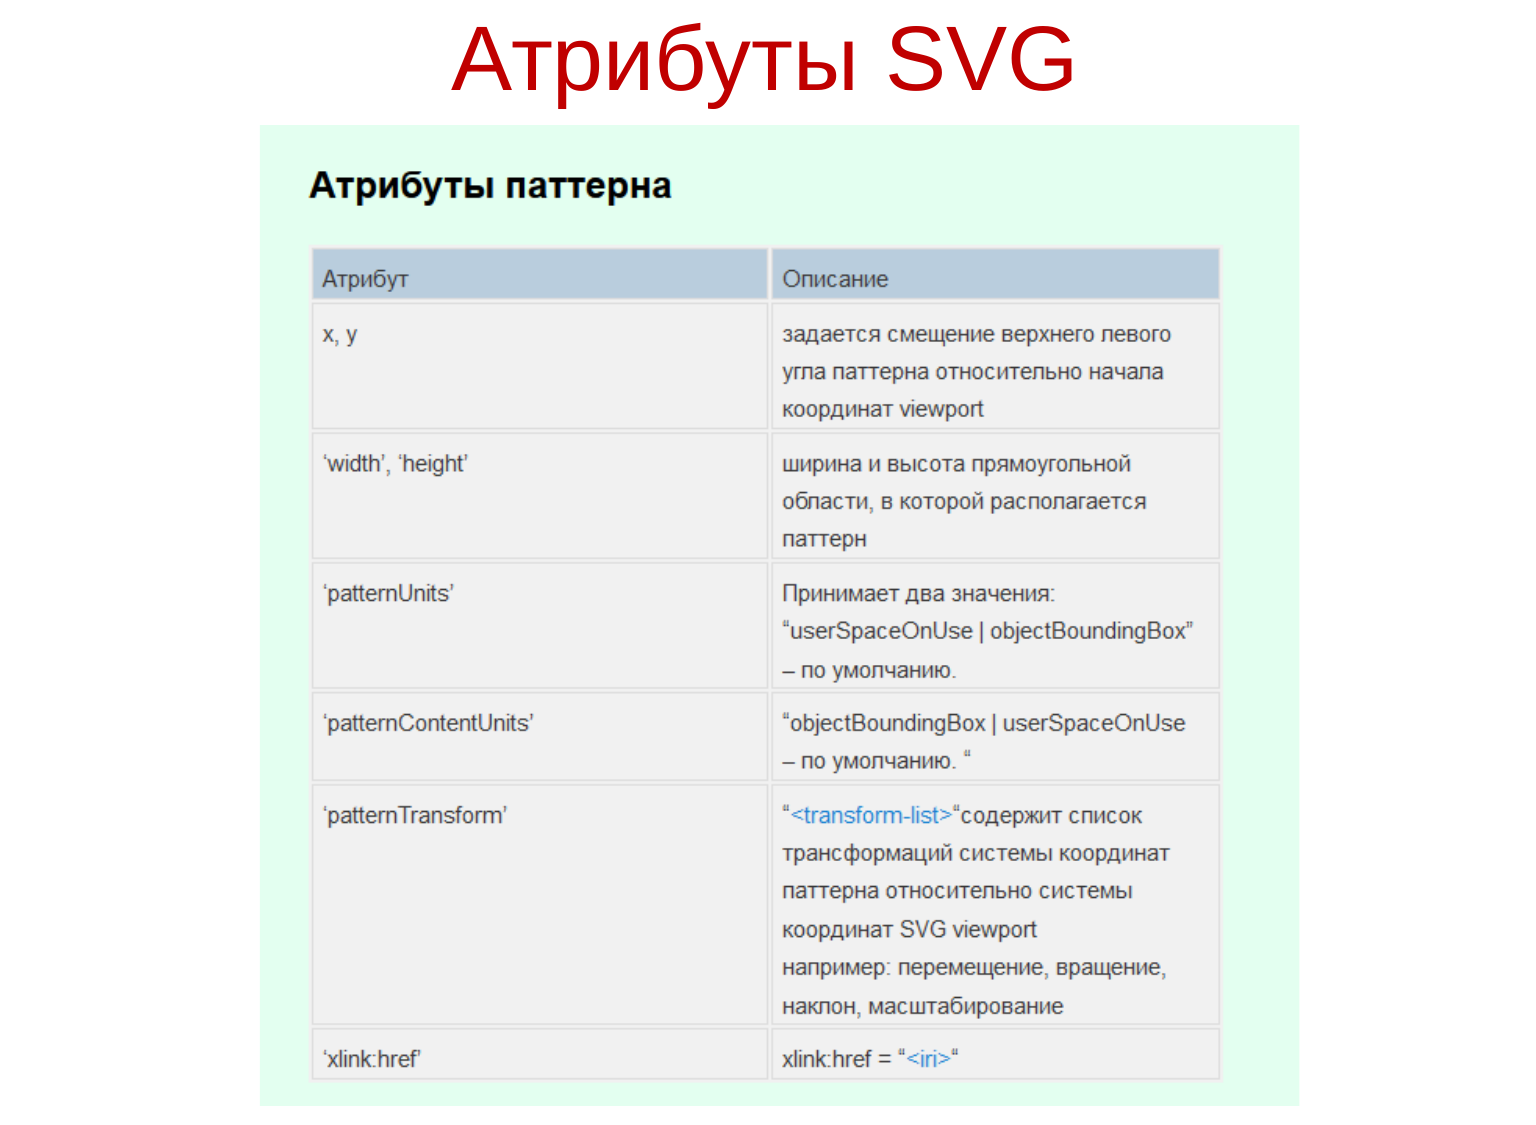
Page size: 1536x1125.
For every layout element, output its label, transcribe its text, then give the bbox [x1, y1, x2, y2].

title Атрибуты SVG [74, 0, 1457, 148]
picture [259, 125, 1300, 1107]
